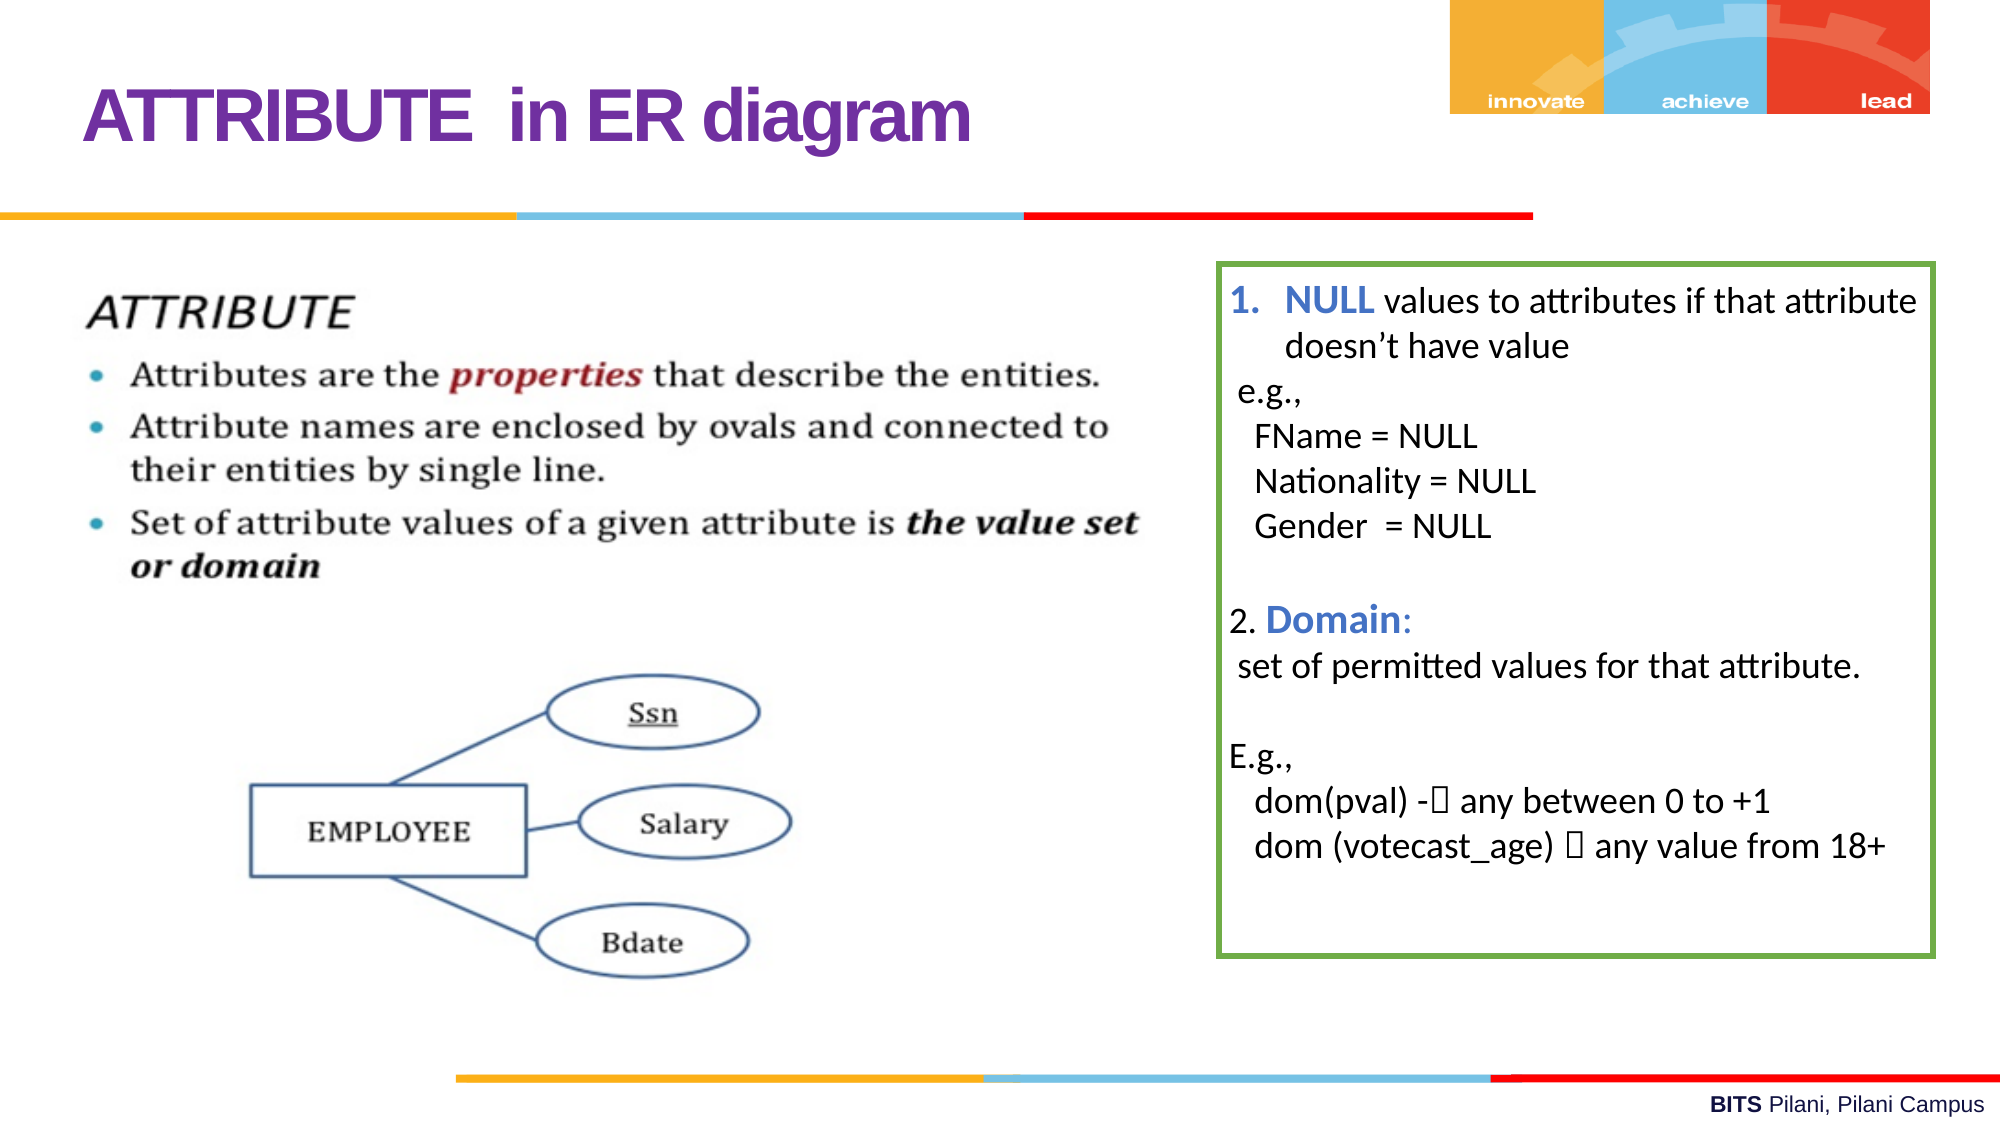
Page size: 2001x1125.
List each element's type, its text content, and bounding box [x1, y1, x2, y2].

list ATTRIBUTE in ER diagram [66, 24, 1450, 213]
text_box NULL values to attributes if that attribute doesn’t have value e.g., FName = NULL Nationality = NULL Gender = NULL 2. Domain: set of permitted values for that attribute. E.g., dom(pval) - any between 0 to +1 dom (votecast_age)  any value from 18+ [1213, 263, 1934, 964]
picture [66, 263, 1156, 1004]
text_box [1218, 263, 1934, 957]
picture [1449, 0, 1930, 114]
